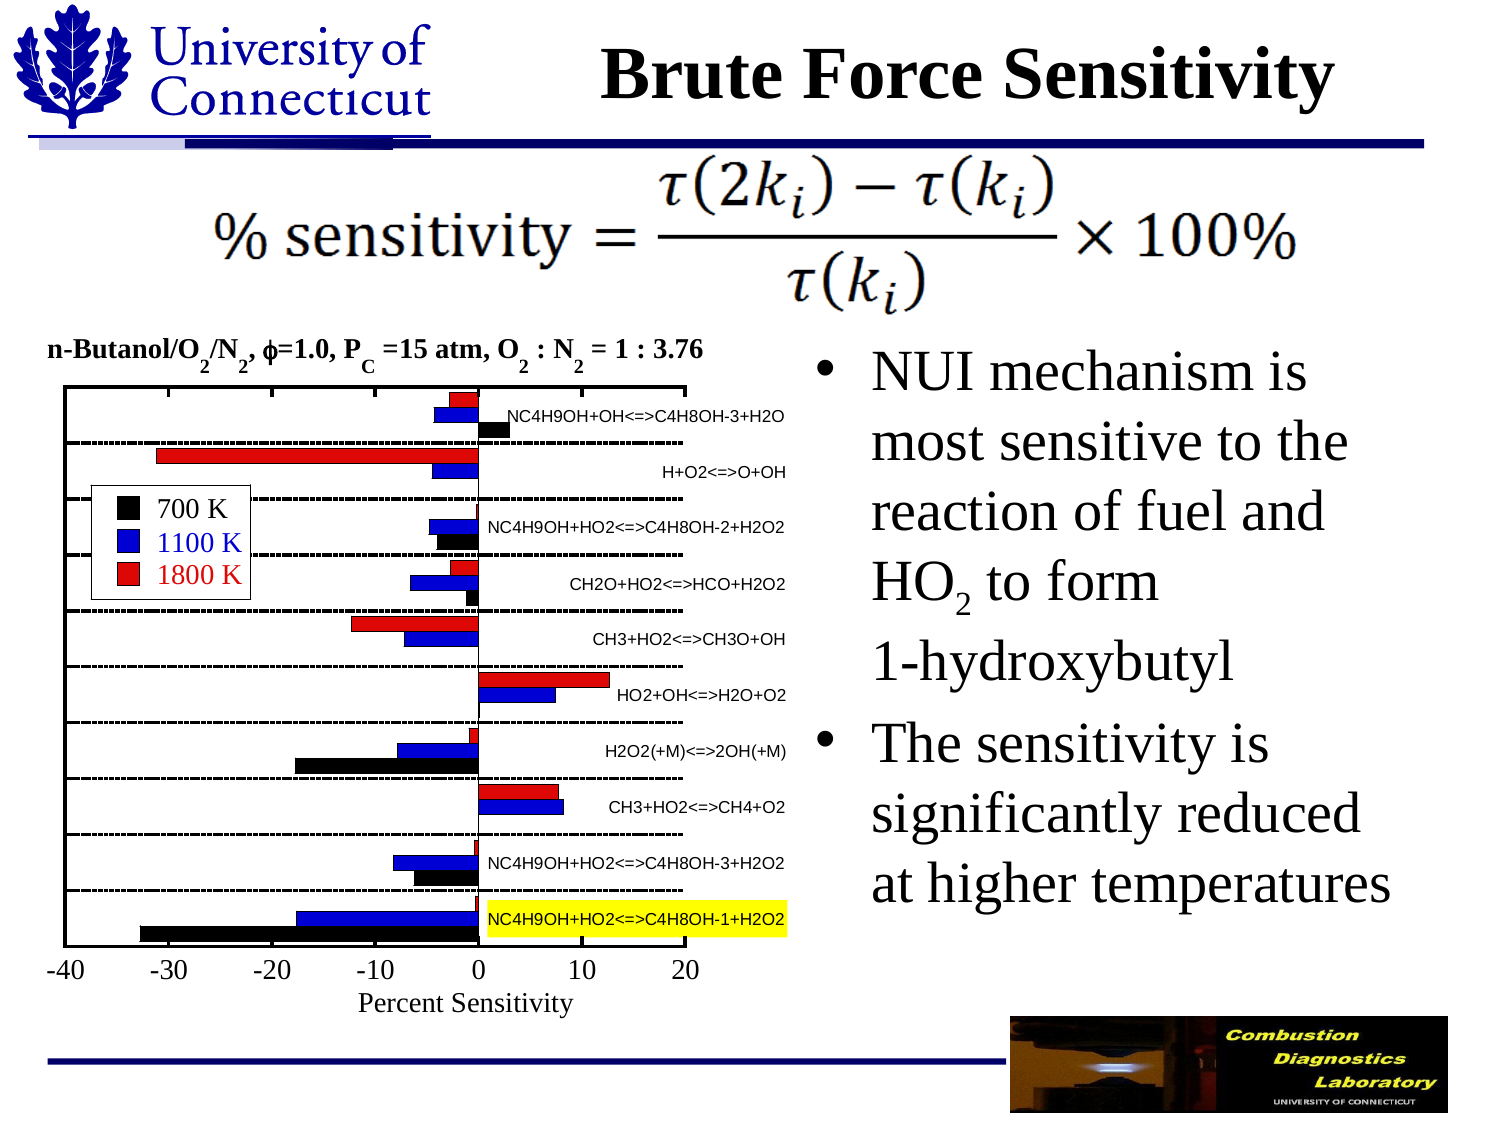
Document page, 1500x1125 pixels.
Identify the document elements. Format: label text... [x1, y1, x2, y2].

picture [39, 138, 1301, 328]
picture [1010, 1016, 1448, 1113]
text_box [0, 0, 1500, 75]
list NUI mechanism is most sensitive to the reaction of fuel and HO2 to form 1-hydroxybutyl The sensitivity is significantly reduced at higher temperatures [804, 616, 1426, 1006]
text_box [24, 274, 801, 1051]
list NUI mechanism is most sensitive to the reaction of fuel and HO2 to form 1-hydroxybutyl The sensitivity is significantly reduced at higher temperatures [804, 324, 1426, 615]
title Brute Force Sensitivity [437, 75, 1500, 138]
